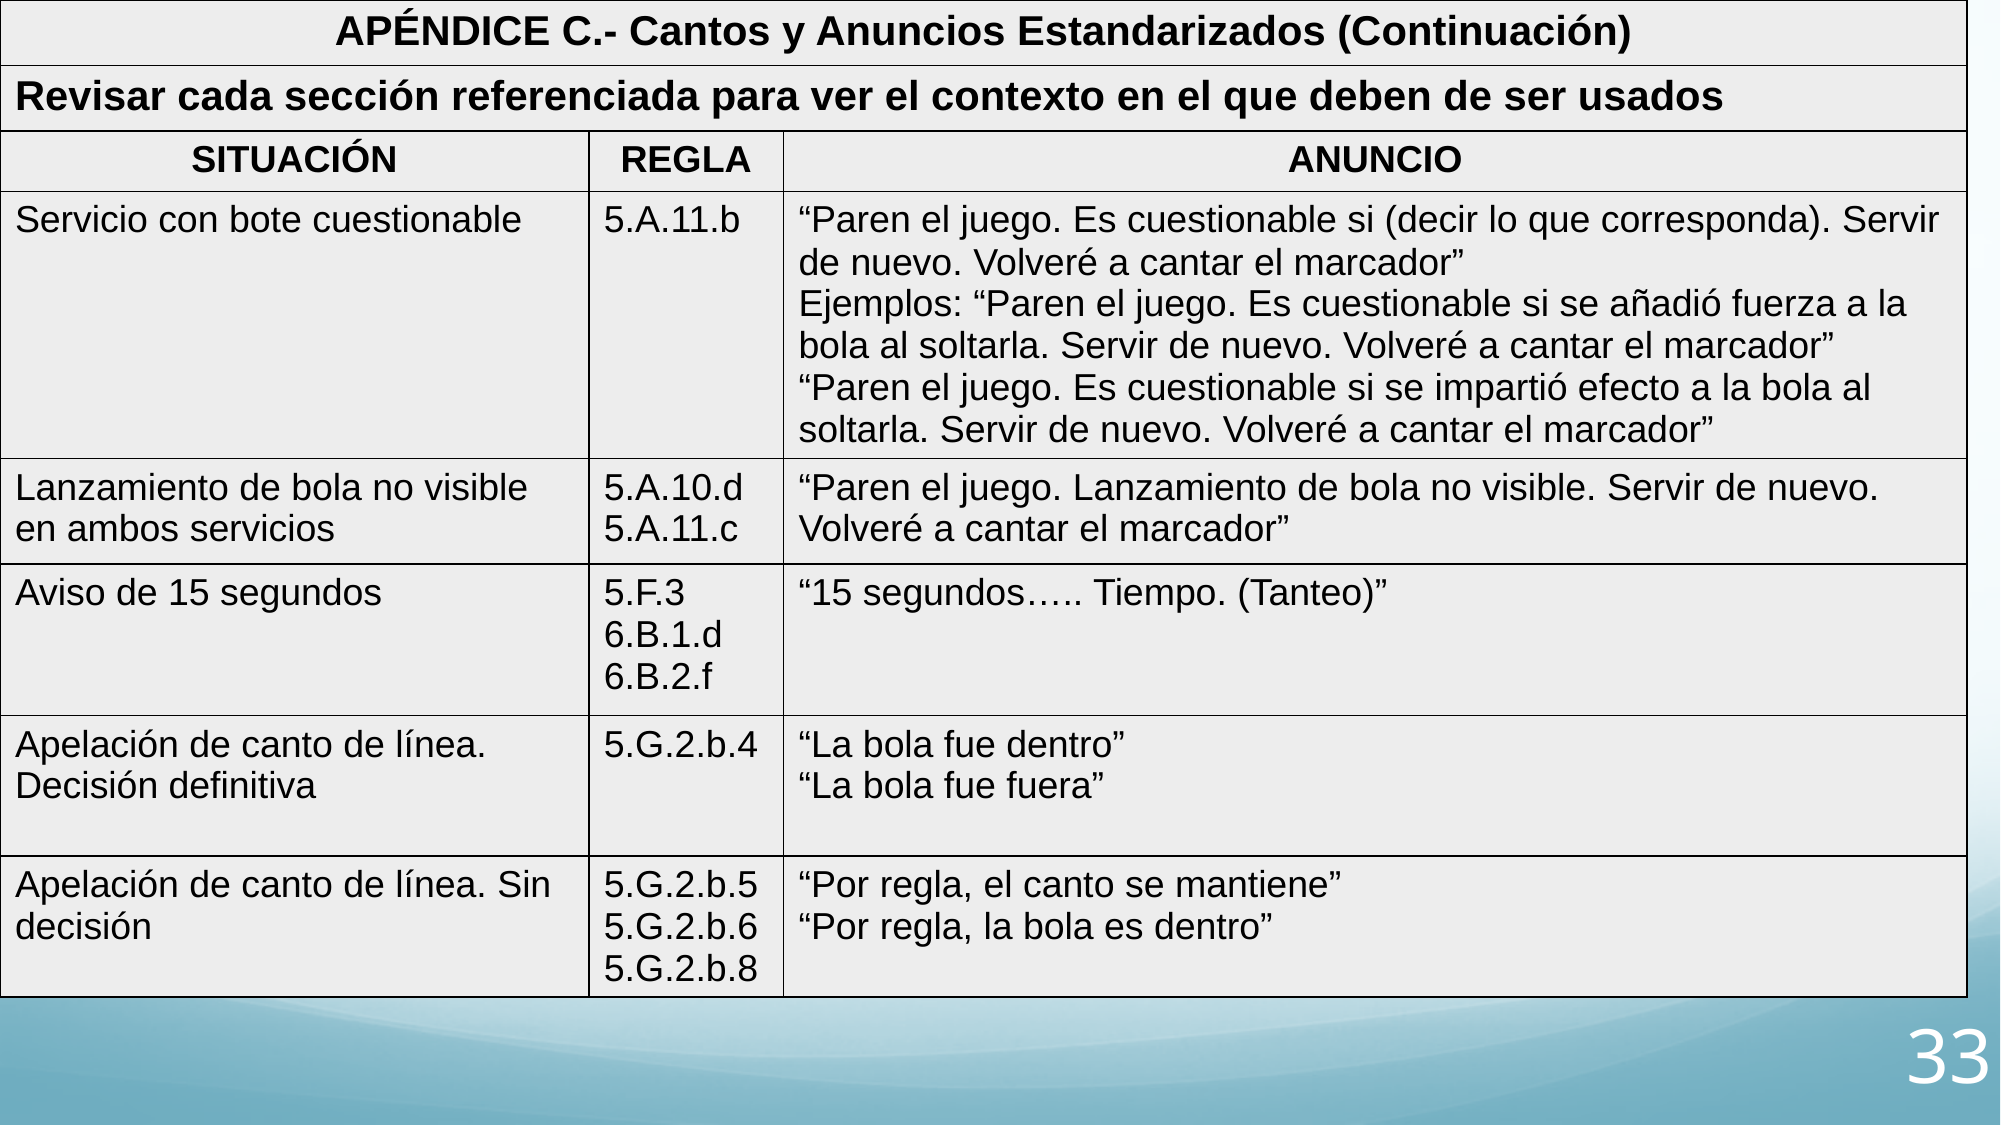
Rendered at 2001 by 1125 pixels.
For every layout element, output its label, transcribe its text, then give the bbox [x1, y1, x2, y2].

table_cell 5.G.2.b.5 5.G.2.b.6 5.G.2.b.8 [590, 857, 783, 996]
table_cell Servicio con bote cuestionable [1, 192, 588, 458]
table_cell “Paren el juego. Lanzamiento de bola no visible. Servir de nuevo. Volveré a cantar el marcador” [784, 459, 1966, 563]
table_cell ANUNCIO [784, 132, 1966, 191]
table_cell “15 segundos….. Tiempo. (Tanteo)” [784, 565, 1966, 715]
table_cell Apelación de canto de línea. Sin decisión [1, 857, 588, 996]
picture [0, 0, 2001, 1125]
table_cell Lanzamiento de bola no visible en ambos servicios [1, 459, 588, 563]
table_cell 5.A.11.b [590, 192, 783, 458]
table_cell “Por regla, el canto se mantiene” “Por regla, la bola es dentro” [784, 857, 1966, 996]
table_cell 5.F.3 6.B.1.d 6.B.2.f [590, 565, 783, 715]
table_cell Revisar cada sección referenciada para ver el contexto en el que deben de ser usados [1, 66, 1966, 130]
table_cell 5.A.10.d 5.A.11.c [590, 459, 783, 563]
table_cell “Paren el juego. Es cuestionable si (decir lo que corresponda). Servir de nuevo. Volveré a cantar el marcador” Ejemplos: “Paren el juego. Es cuestionable si se añadió fuerza a la bola al soltarla. Servir de nuevo. Volveré a cantar el marcador” “Paren el juego. Es cuestionable si se impartió efecto a la bola al soltarla. Servir de nuevo. Volveré a cantar el marcador” [784, 192, 1966, 458]
table_cell SITUACIÓN [1, 132, 588, 191]
table_cell 5.G.2.b.4 [590, 716, 783, 855]
table_cell Aviso de 15 segundos [1, 565, 588, 715]
table_cell “La bola fue dentro” “La bola fue fuera” [784, 716, 1966, 855]
table_cell Apelación de canto de línea. Decisión definitiva [1, 716, 588, 855]
slide_number 33 [1843, 1007, 2000, 1112]
table_cell REGLA [590, 132, 783, 191]
table_header APÉNDICE C.- Cantos y Anuncios Estandarizados (Continuación) [1, 1, 1966, 65]
